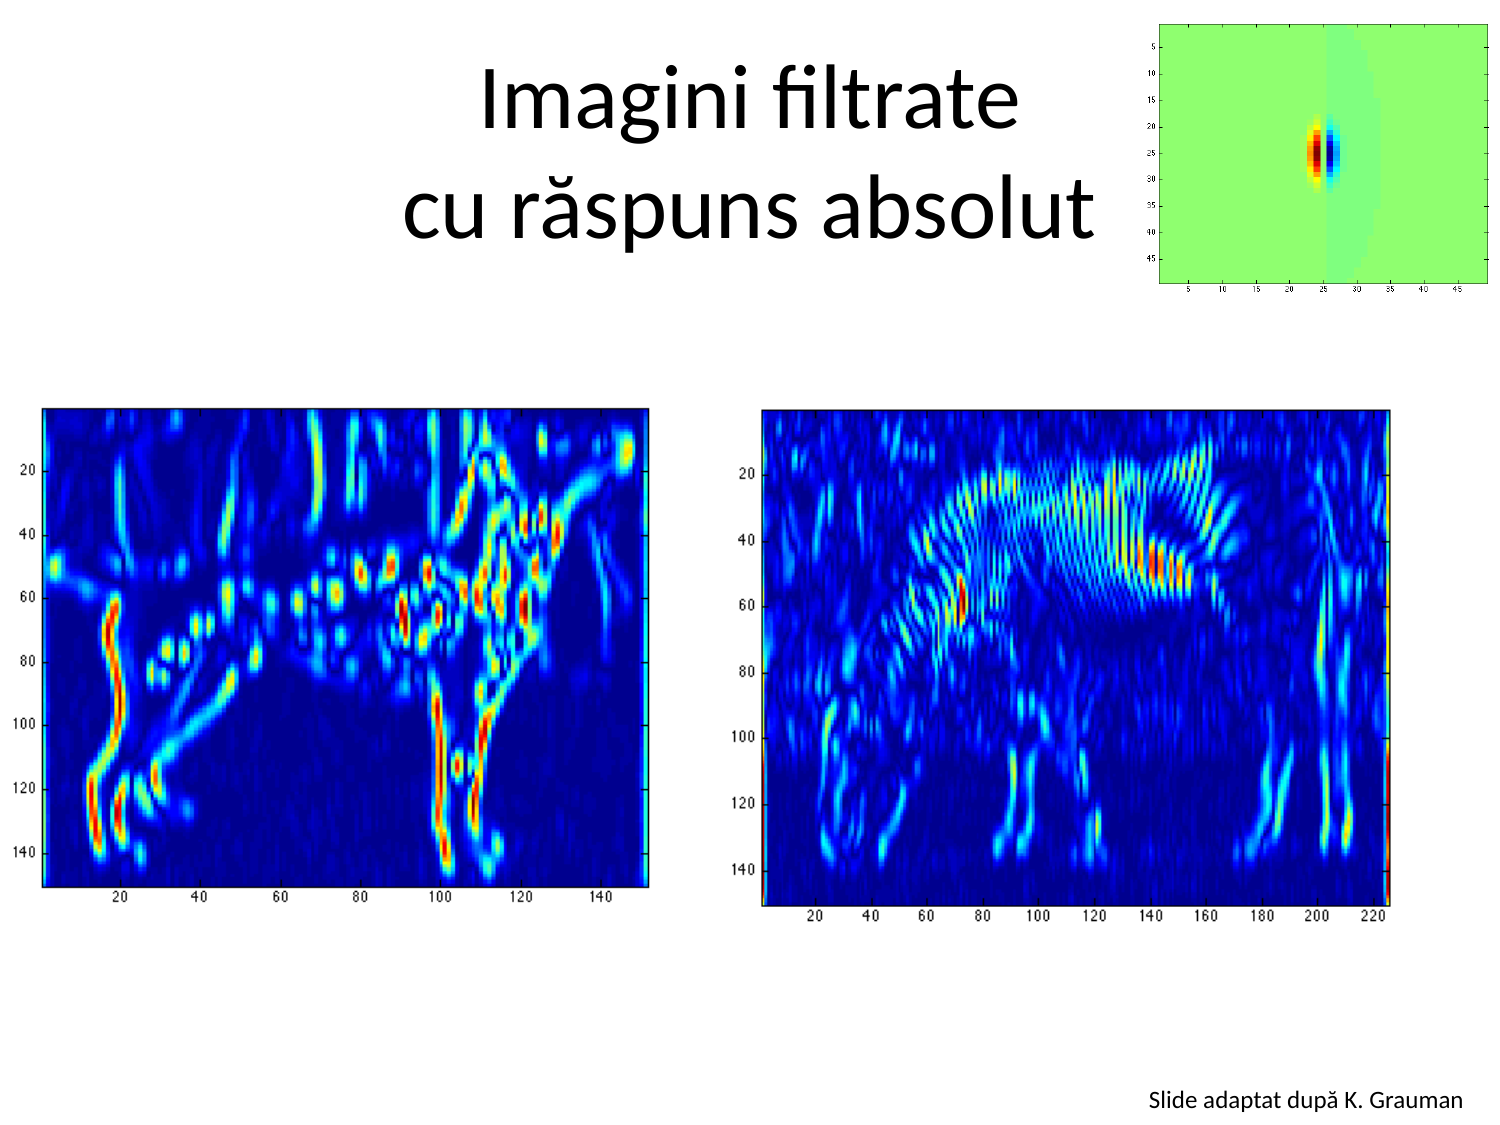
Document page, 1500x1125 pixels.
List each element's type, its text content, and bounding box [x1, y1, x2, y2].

title Imagini filtrate cu răspuns absolut [75, 0, 1425, 353]
picture [1102, 0, 1500, 319]
text_box Slide adaptat după K. Grauman [1134, 1075, 1500, 1121]
picture [0, 364, 687, 952]
picture [713, 364, 1466, 952]
